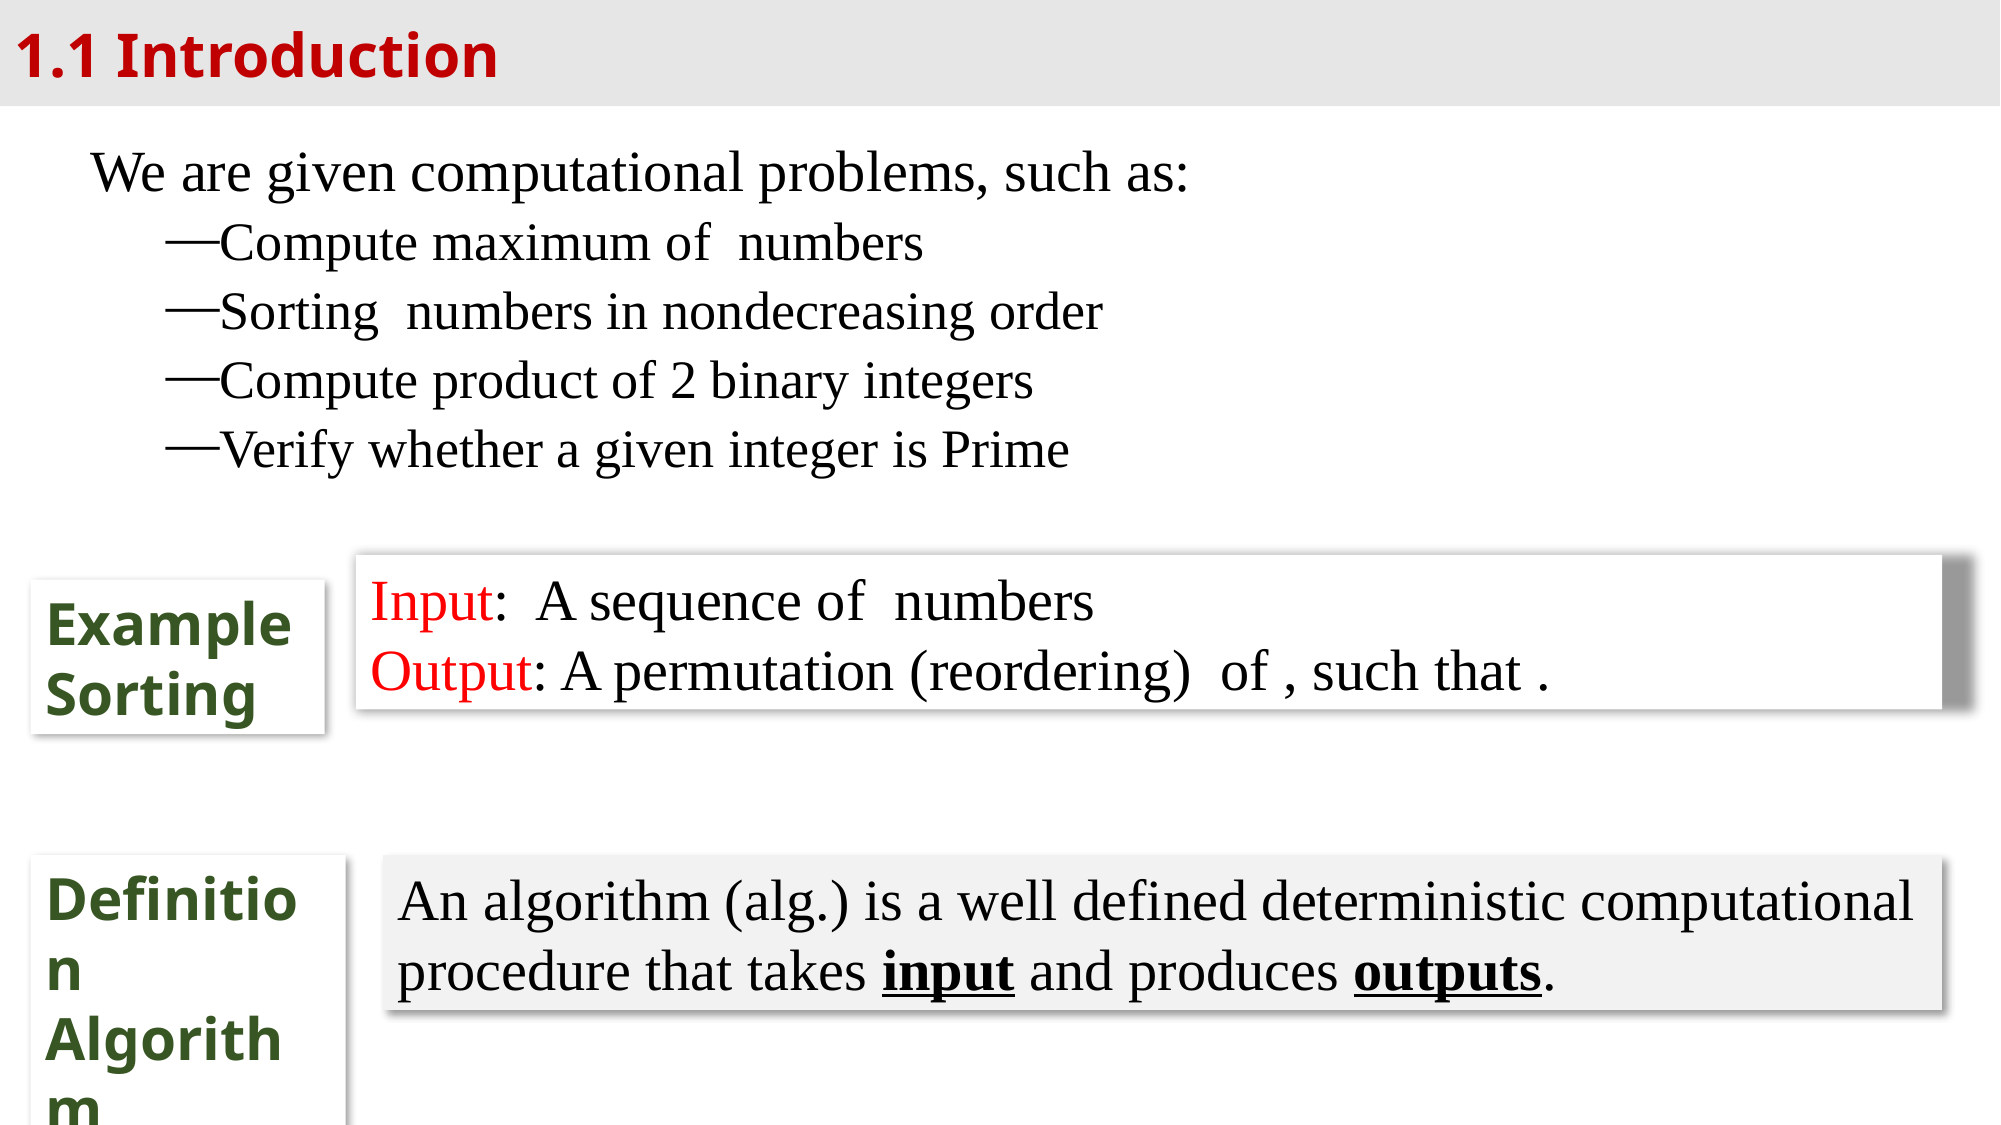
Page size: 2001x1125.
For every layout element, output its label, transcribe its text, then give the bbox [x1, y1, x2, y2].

text_box An algorithm (alg.) is a well defined deterministic computational procedure that takes input and produces outputs. [383, 855, 1942, 1010]
text_box Definition Algorithm [30, 855, 346, 1125]
text_box 1.1 Introduction [0, 0, 2000, 107]
text_box Example Sorting [30, 579, 325, 735]
